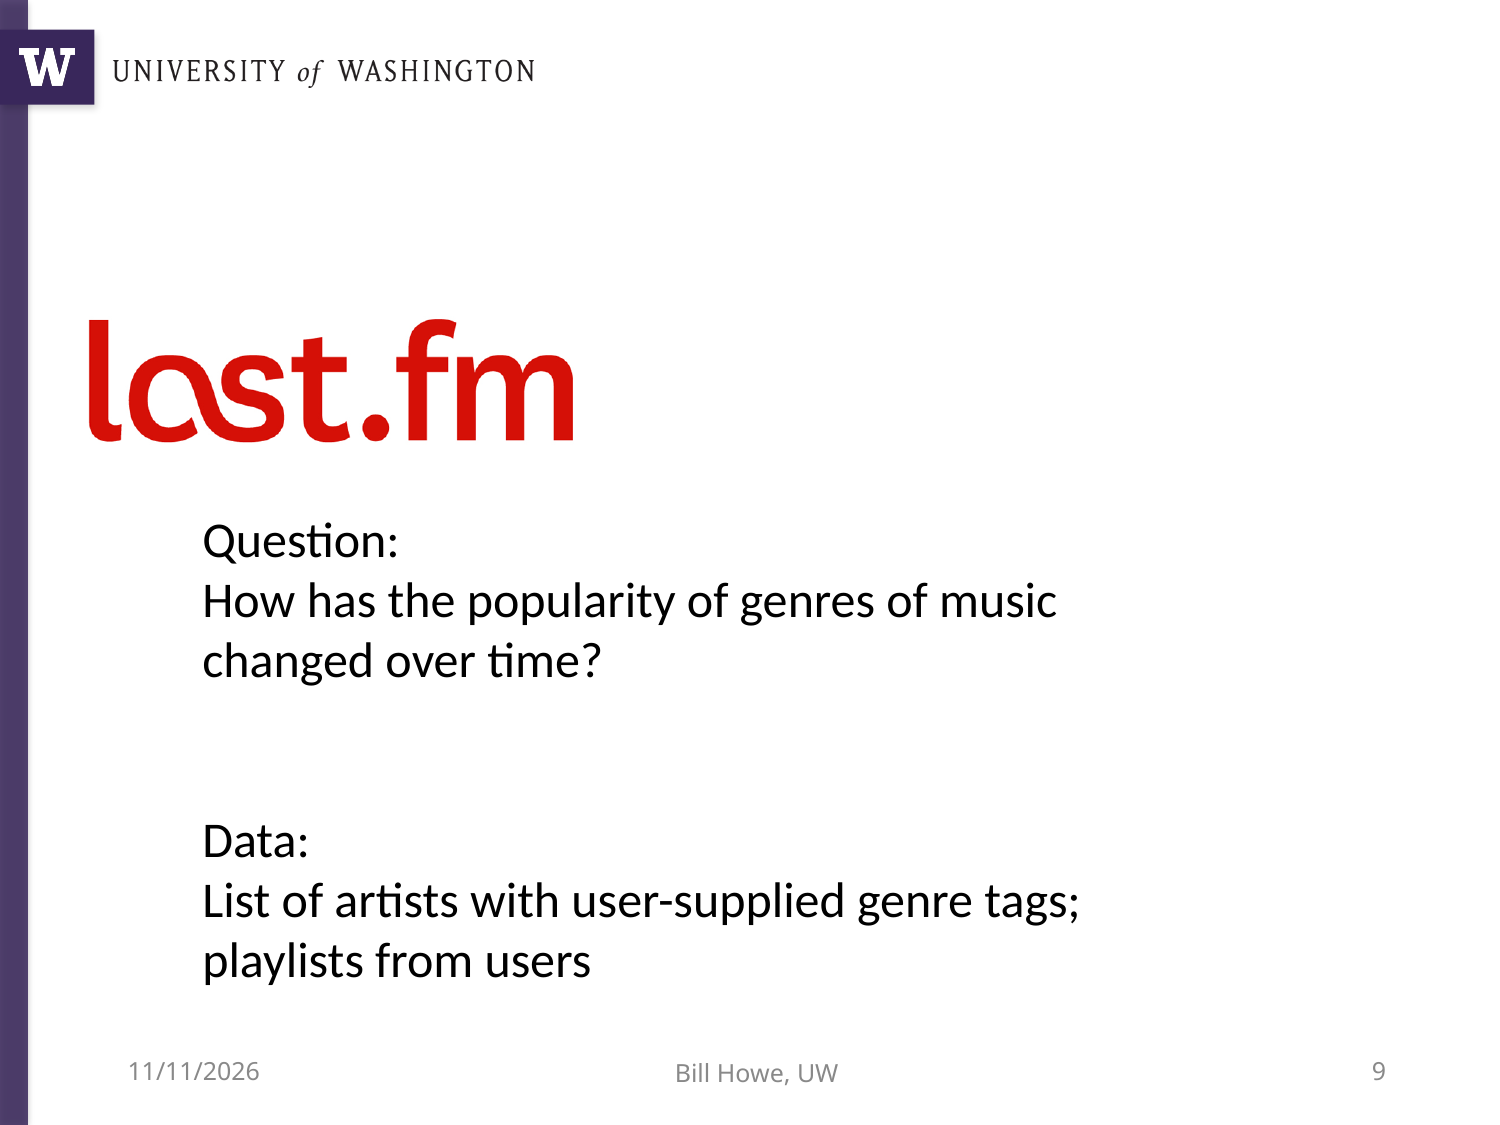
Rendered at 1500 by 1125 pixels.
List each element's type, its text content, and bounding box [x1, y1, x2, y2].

picture [74, 126, 591, 642]
text_box Question: How has the popularity of genres of music changed over time? Data: List of artists with user-supplied genre tags; playlists from users [187, 499, 1225, 995]
picture [19, 48, 75, 86]
footer Bill Howe, UW [519, 1042, 995, 1103]
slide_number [112, 1042, 463, 1103]
slide_number 9 [1051, 1042, 1402, 1103]
picture [112, 59, 534, 88]
